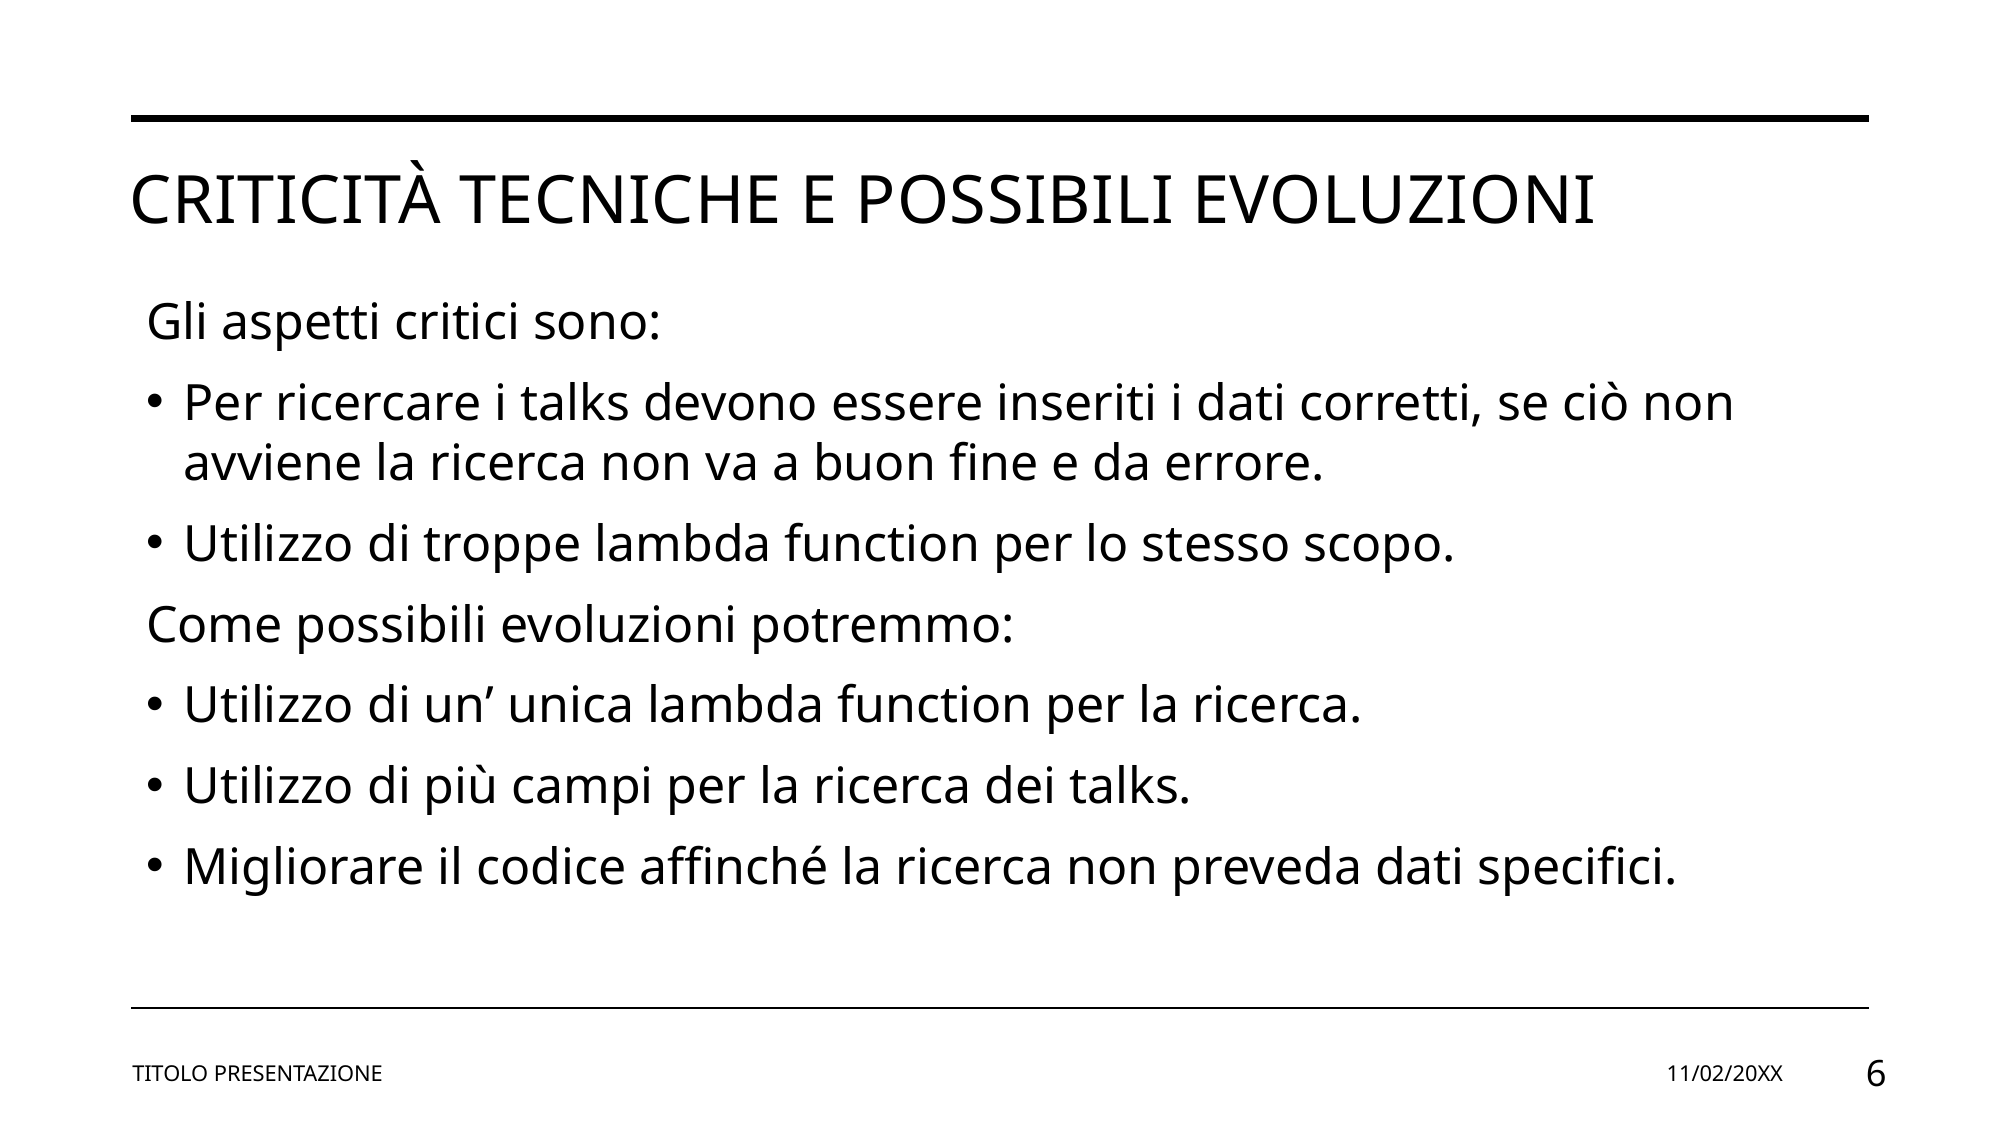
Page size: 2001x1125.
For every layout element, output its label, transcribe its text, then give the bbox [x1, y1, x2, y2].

title Criticità tecniche e possibili evoluzioni [114, 149, 1869, 283]
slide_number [1372, 1042, 1791, 1103]
slide_number 6 [1791, 1042, 1902, 1103]
list Gli aspetti critici sono: Per ricercare i talks devono essere inseriti i dati corretti, se ciò non avviene la ricerca non va a buon fine e da errore. Utilizzo di troppe lambda function per lo stesso scopo. Come possibili evoluzioni potremmo: Utilizzo di un’ unica lambda function per la ricerca. Utilizzo di più campi per la ricerca dei talks. Migliorare il codice affinché la ricerca non preveda dati specifici. [131, 282, 1869, 956]
footer TITOLO PRESENTAZIONE [117, 1042, 862, 1103]
